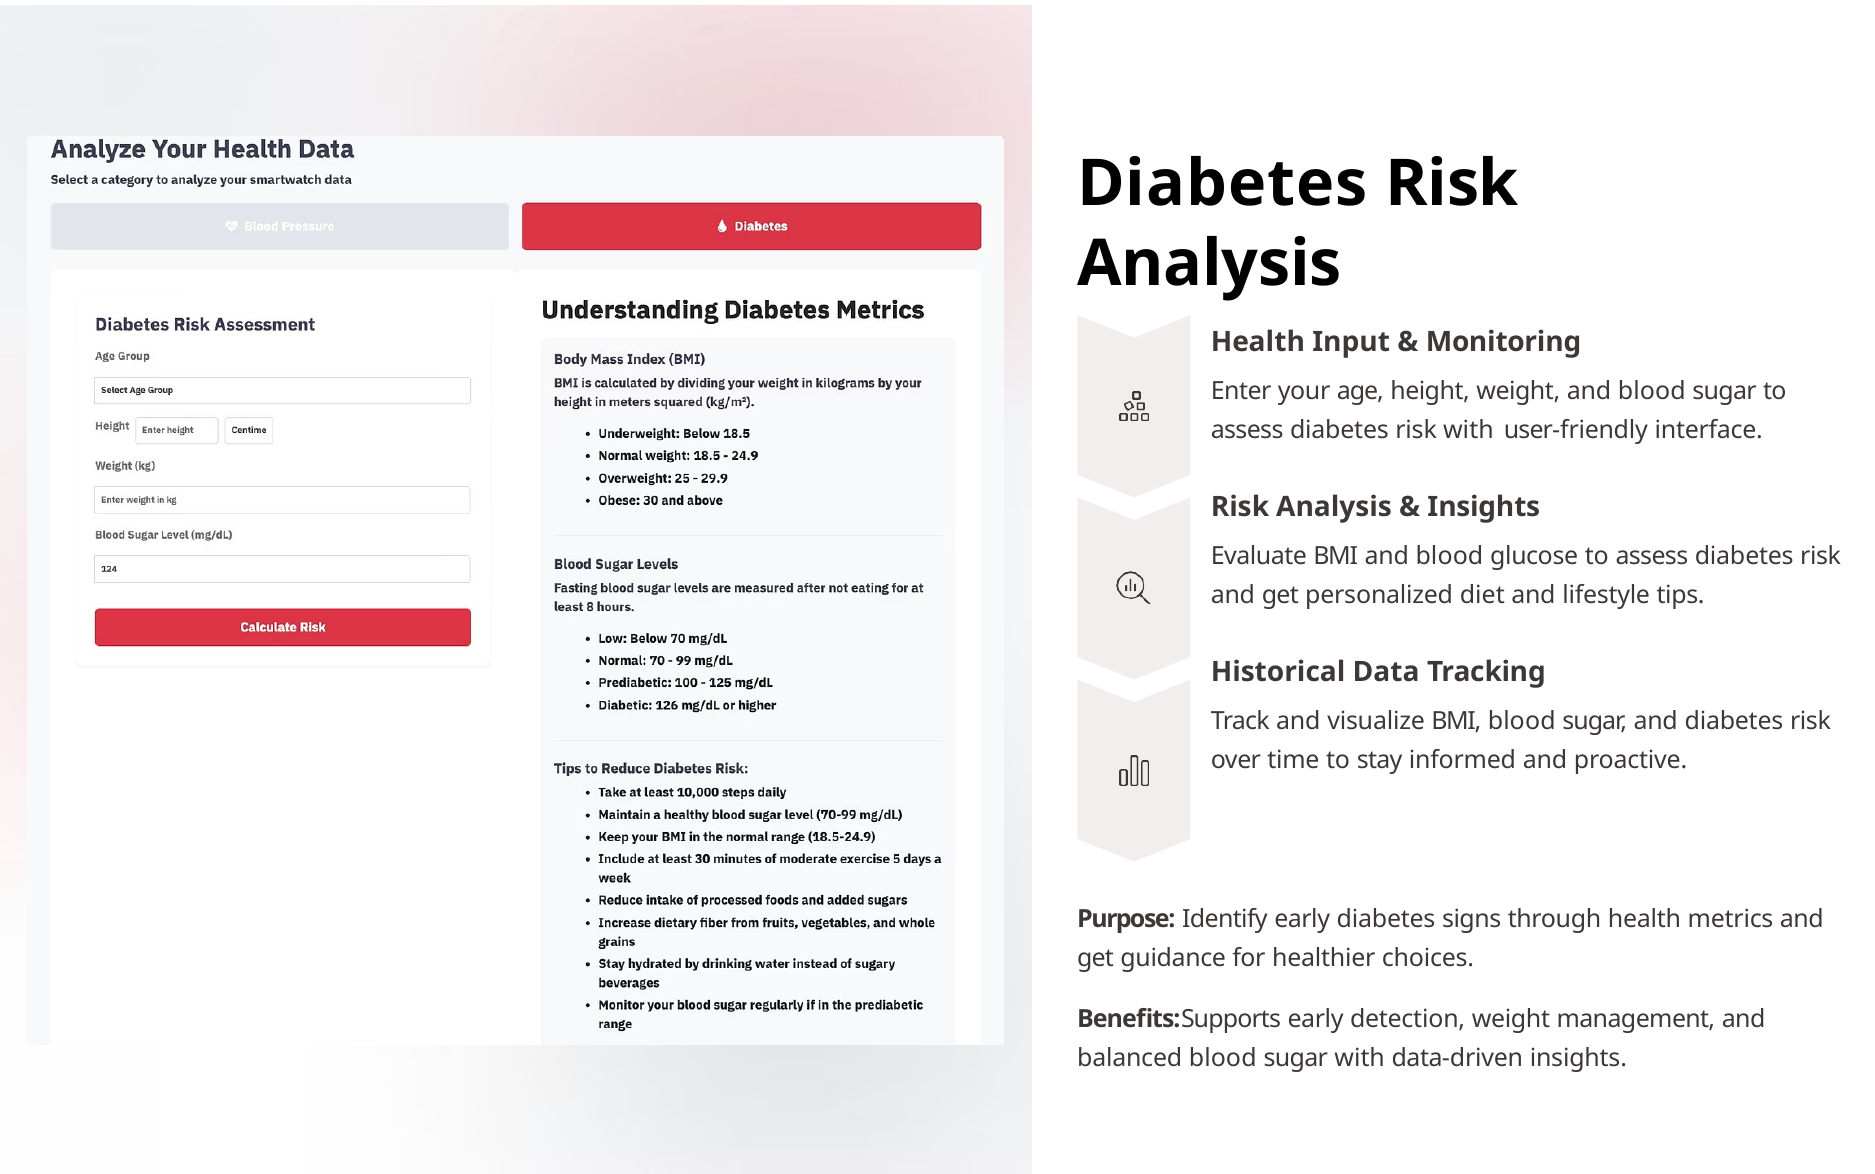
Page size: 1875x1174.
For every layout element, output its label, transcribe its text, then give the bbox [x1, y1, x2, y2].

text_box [0, 5, 1032, 1174]
title Diabetes Risk Analysis [1074, 136, 1579, 316]
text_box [1077, 314, 1191, 862]
text_box Health Input & Monitoring Enter your age, height, weight, and blood sugar to assess diabetes risk with user-friendly interface. Risk Analysis & Insights Evaluate BMI and blood glucose to assess diabetes risk and get personalized diet and lifestyle tips. Historical Data Tracking Track and visualize BMI, blood sugar, and diabetes risk over time to stay informed and proactive. Purpose: Identify early diabetes signs through health metrics and get guidance for healthier choices. Benefits:Supports early detection, weight management, and balanced blood sugar with data-driven insights. [1075, 302, 1867, 1071]
